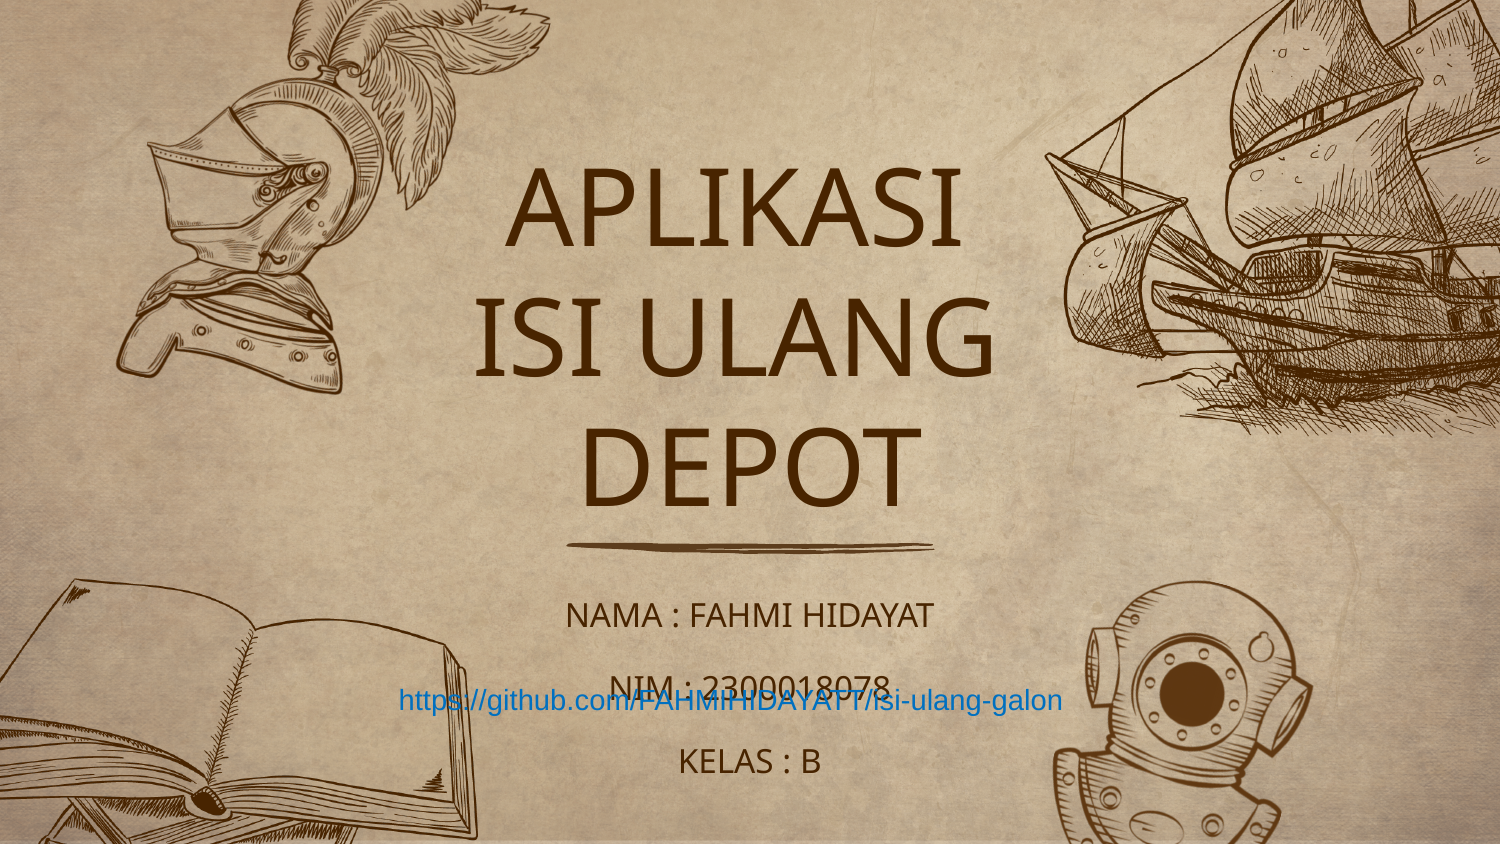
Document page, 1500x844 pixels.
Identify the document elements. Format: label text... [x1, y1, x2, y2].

picture [0, 0, 1500, 844]
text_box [564, 542, 936, 555]
subtitle NAMA : FAHMI HIDAYAT NIM : 2300018078 KELAS : B [504, 578, 996, 673]
text_box https://github.com/FAHMIHIDAYATT/isi-ulang-galon [482, 673, 1057, 724]
title APLIKASI ISI ULANG DEPOT [315, 179, 1185, 543]
